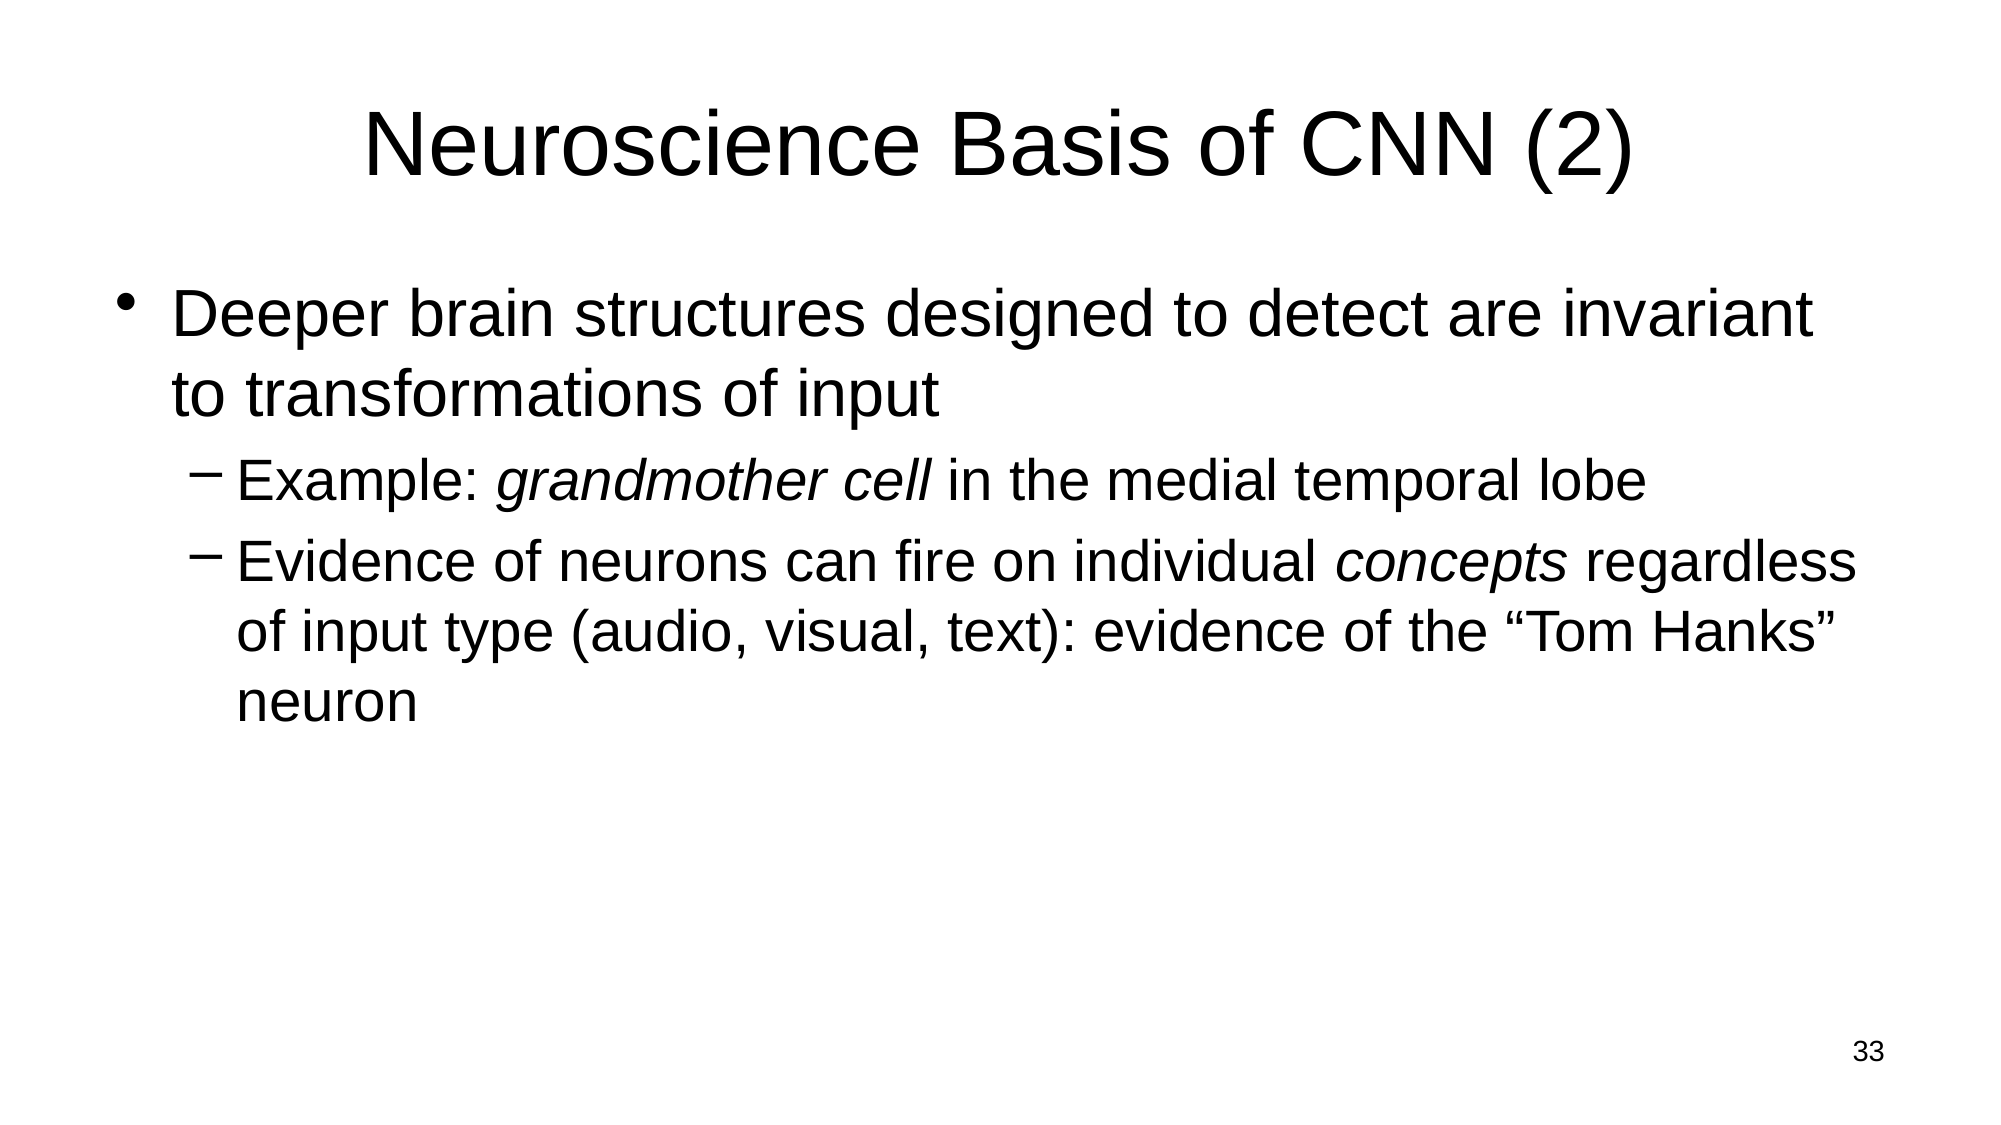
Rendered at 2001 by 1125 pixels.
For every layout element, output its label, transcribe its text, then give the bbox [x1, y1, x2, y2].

title Neuroscience Basis of CNN (2) [99, 45, 1900, 233]
list Deeper brain structures designed to detect are invariant to transformations of input Example: grandmother cell in the medial temporal lobe Evidence of neurons can fire on individual concepts regardless of input type (audio, visual, text): evidence of the “Tom Hanks” neuron [99, 262, 1900, 1005]
slide_number 33 [1433, 1024, 1900, 1103]
